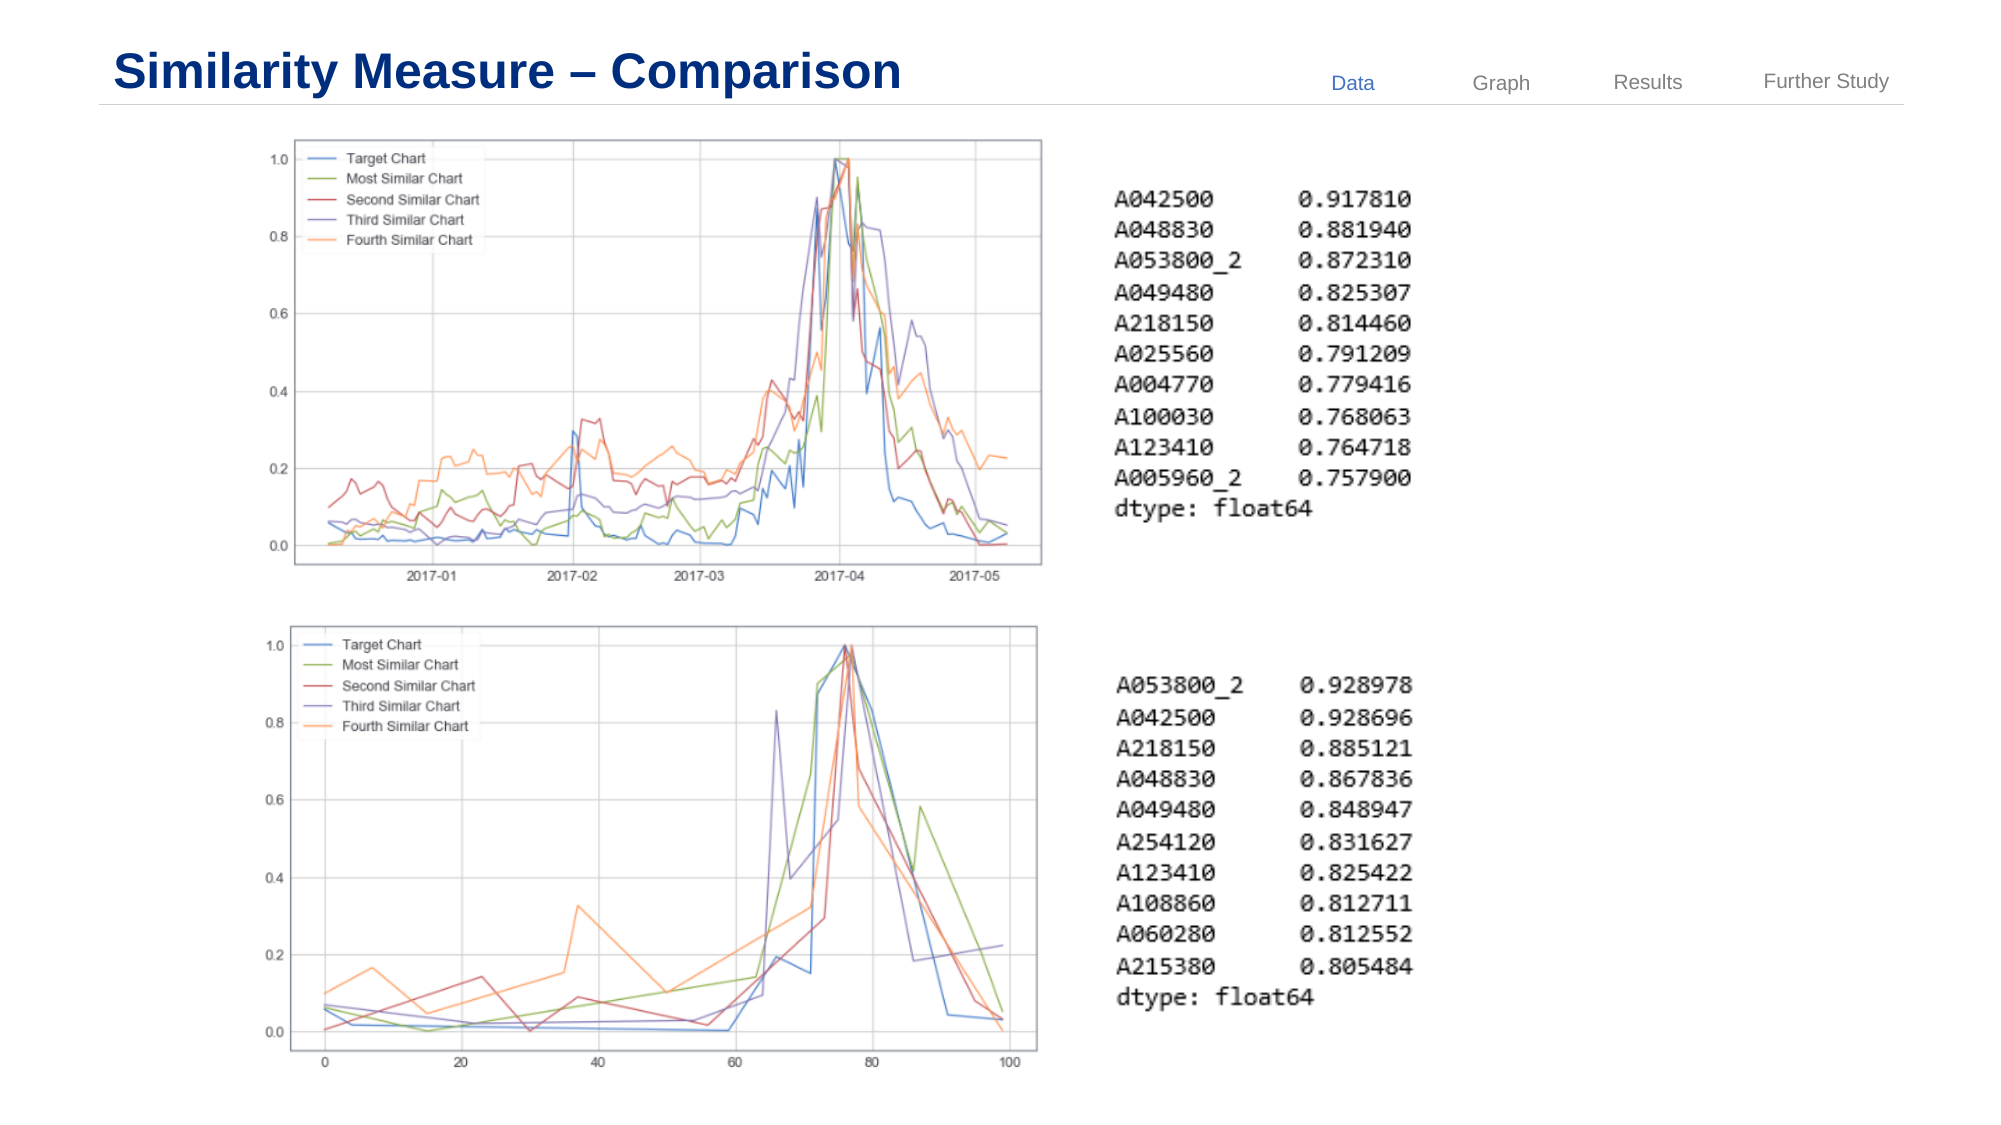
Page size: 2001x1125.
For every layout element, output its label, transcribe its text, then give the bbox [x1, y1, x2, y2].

text_box Similarity Measure – Comparison [98, 30, 918, 106]
picture [1091, 173, 1462, 529]
picture [1091, 665, 1440, 1030]
picture [257, 606, 1064, 1082]
picture [251, 126, 1061, 597]
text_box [1316, 0, 1940, 103]
